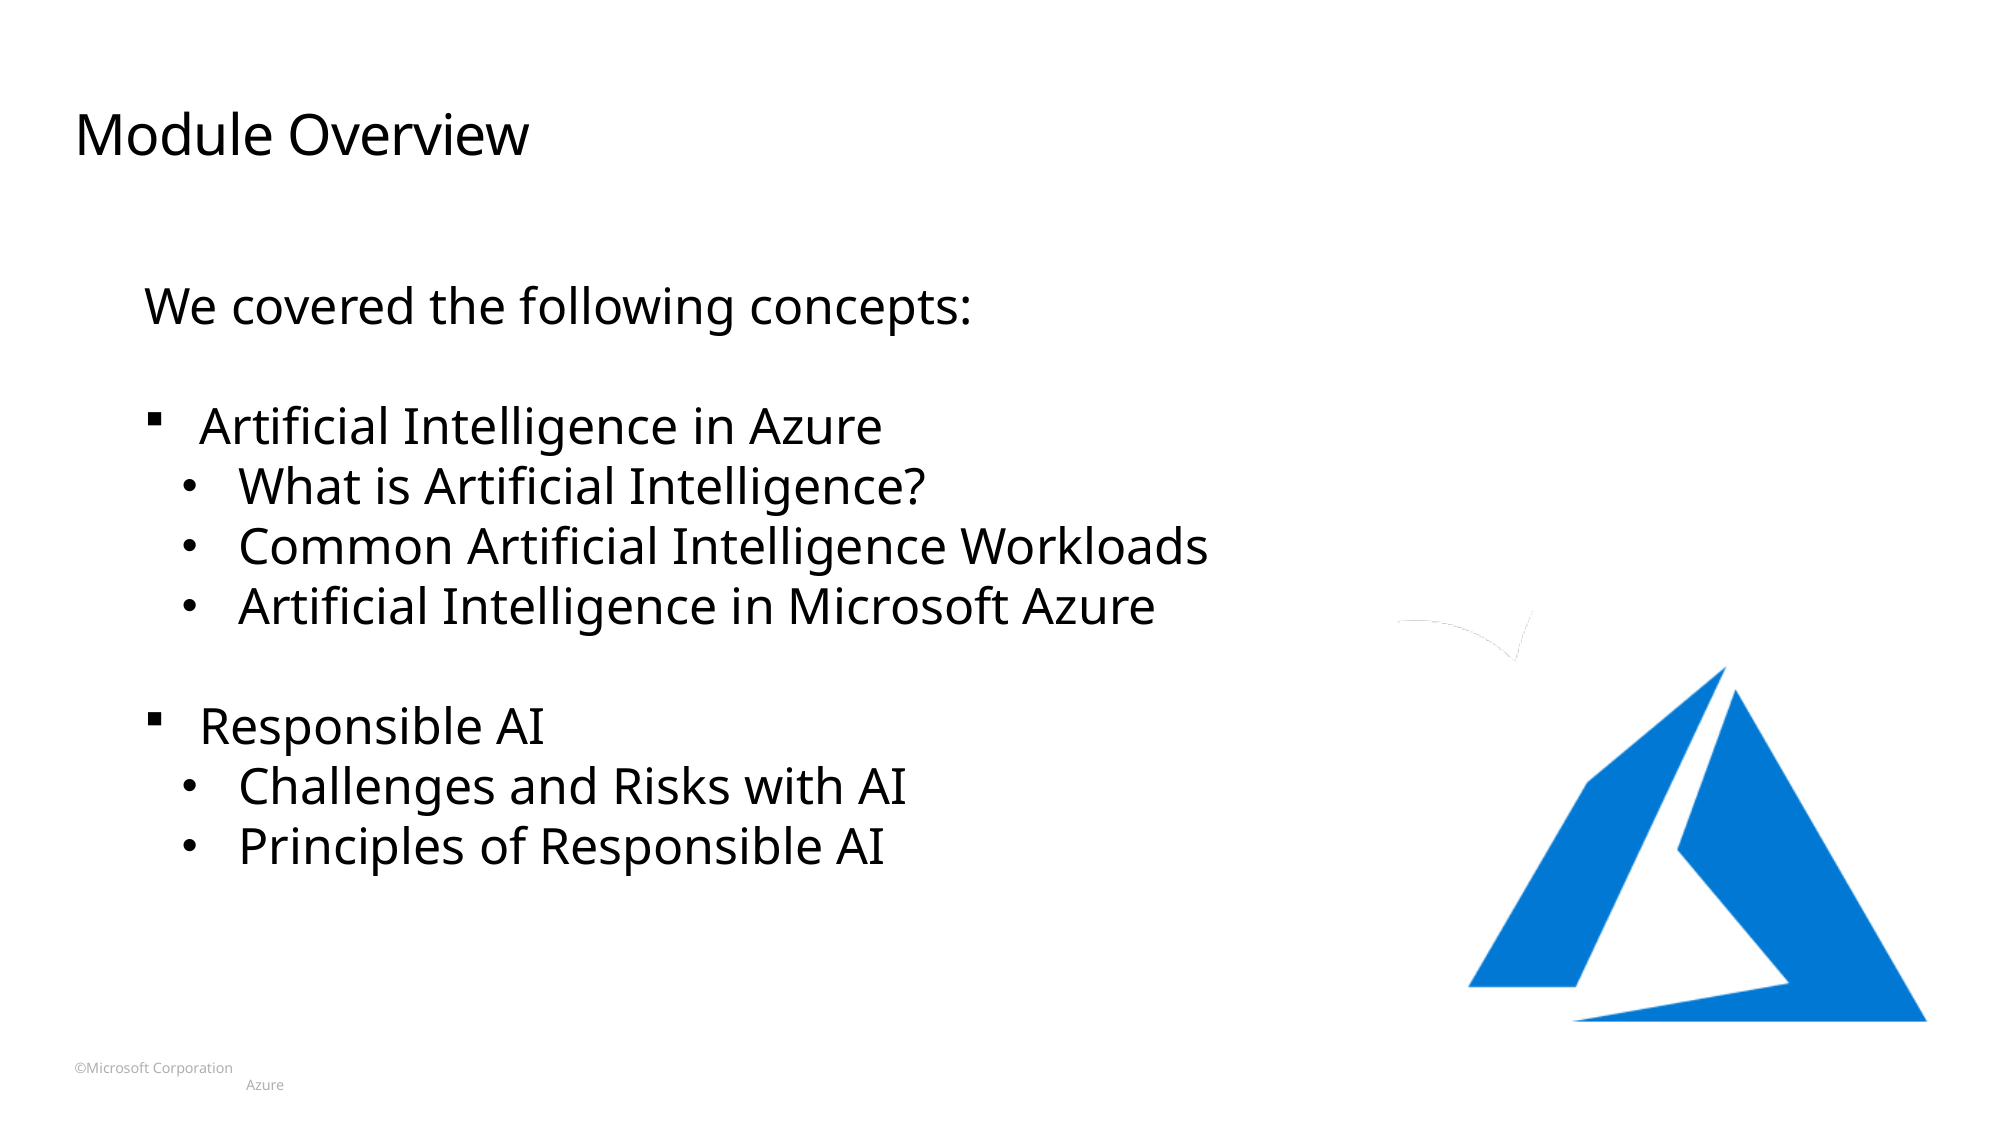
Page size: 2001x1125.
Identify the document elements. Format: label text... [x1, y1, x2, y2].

list We covered the following concepts: Artificial Intelligence in Azure What is Artificial Intelligence? Common Artificial Intelligence Workloads Artificial Intelligence in Microsoft Azure Responsible AI Challenges and Risks with AI Principles of Responsible AI [144, 274, 1684, 881]
picture [1397, 611, 1946, 1125]
title Module Overview [74, 101, 1930, 168]
